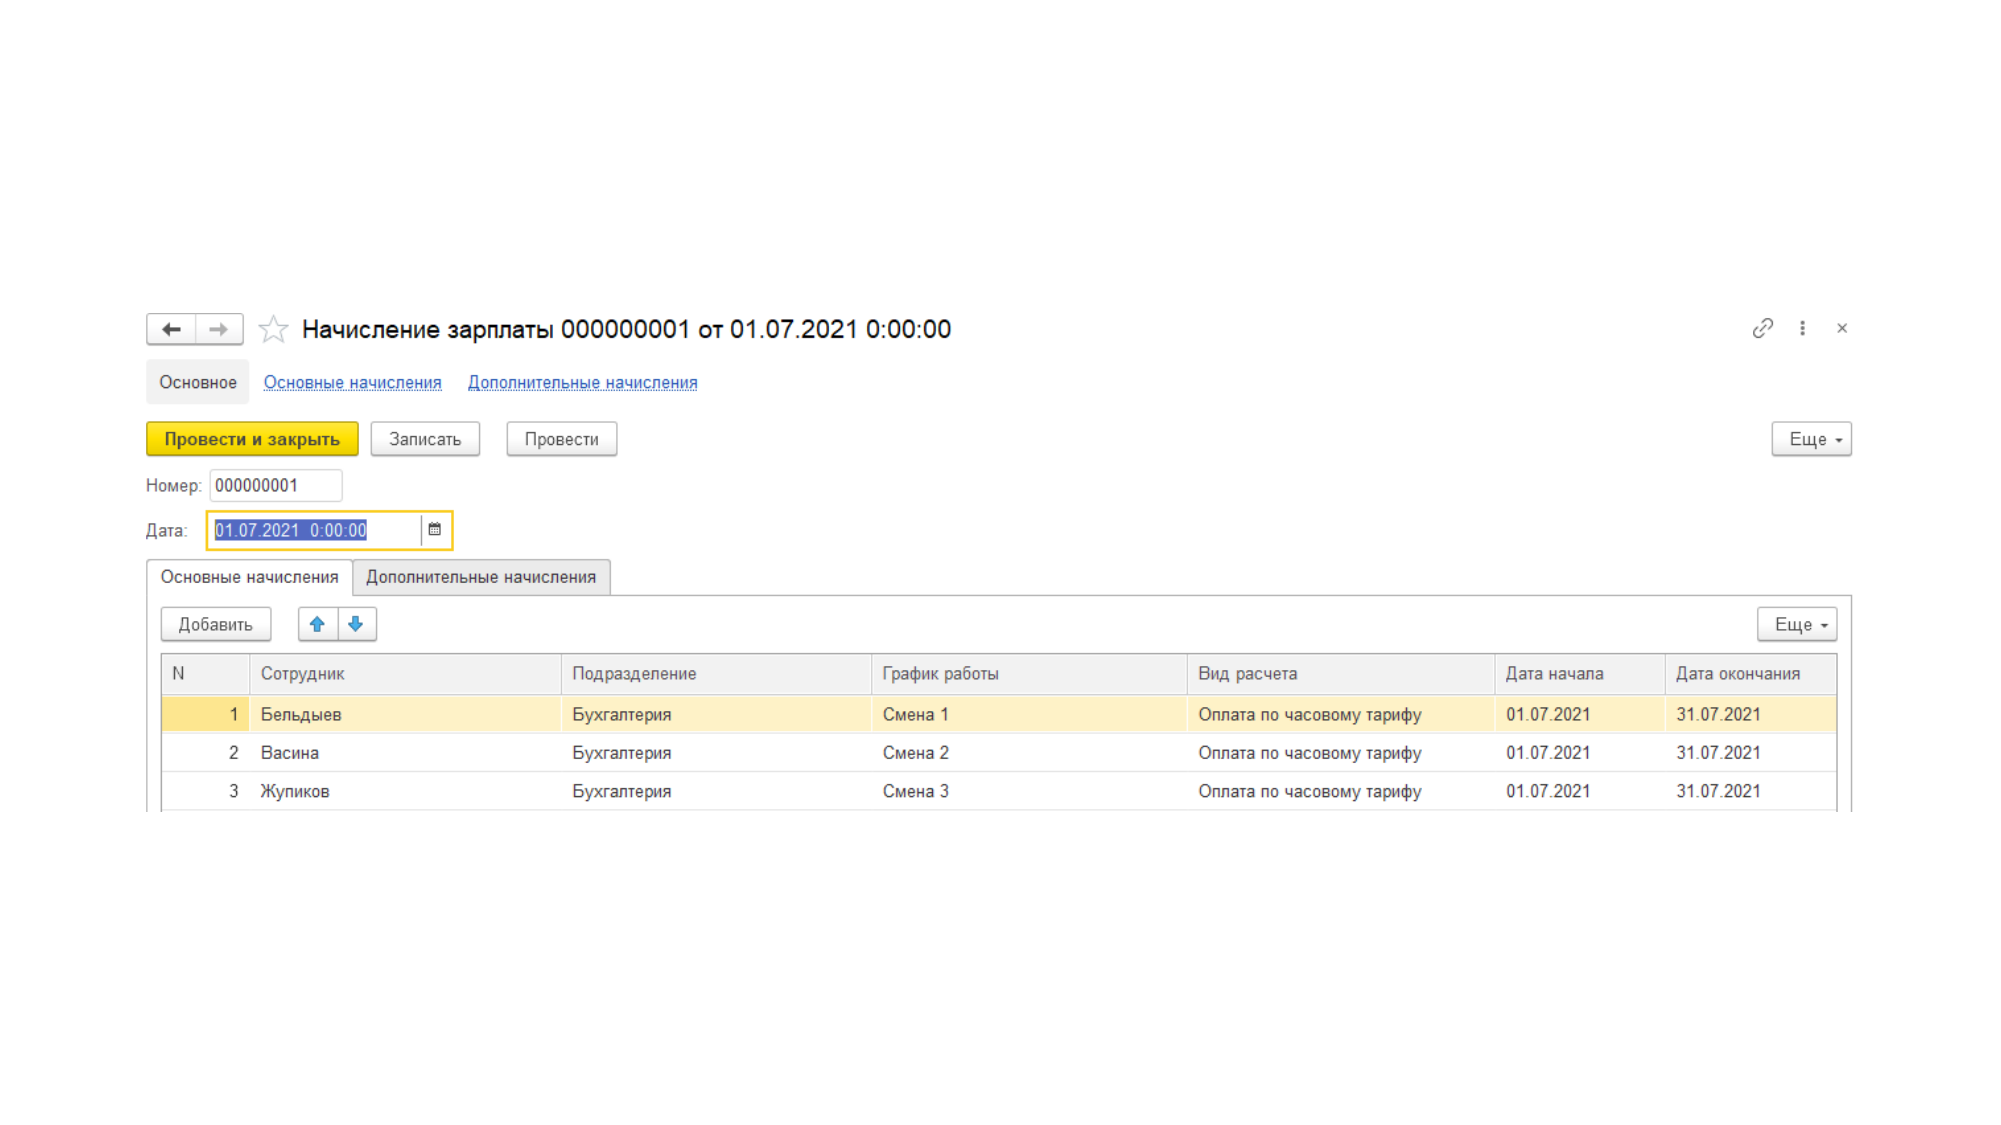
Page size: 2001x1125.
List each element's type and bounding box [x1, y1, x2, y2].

picture [145, 313, 1855, 812]
